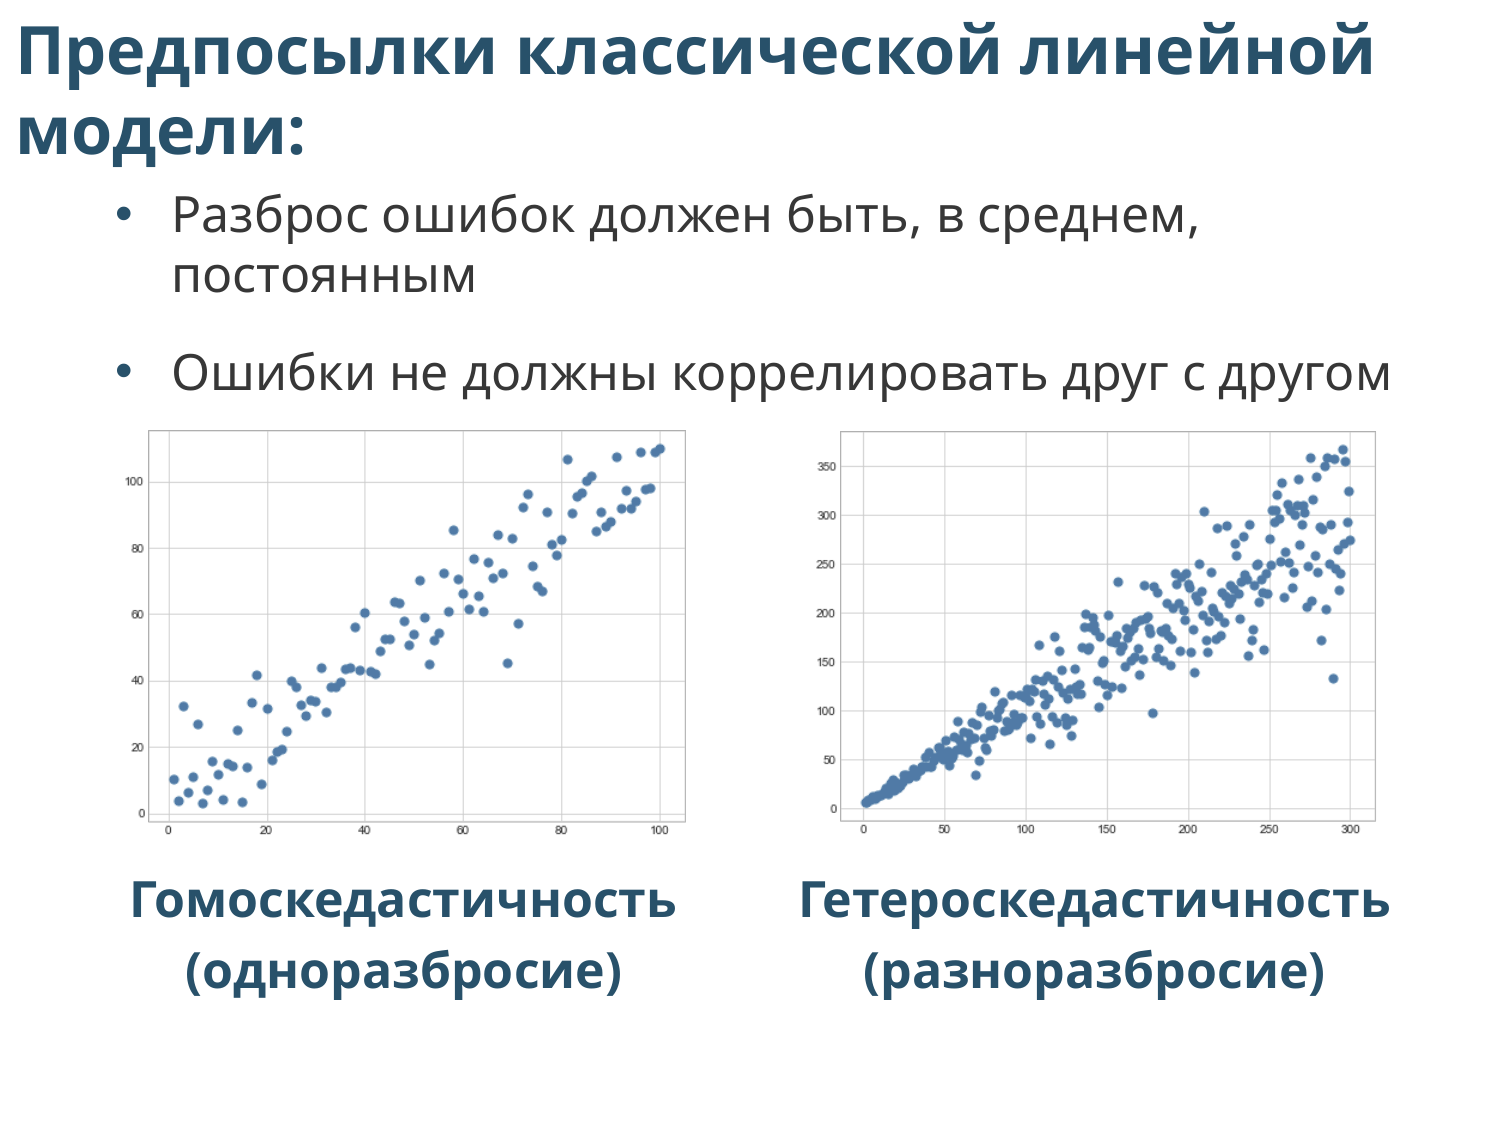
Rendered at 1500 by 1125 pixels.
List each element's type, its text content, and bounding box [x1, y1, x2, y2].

text_box Предпосылки классической линейной модели: [0, 0, 1500, 102]
picture [116, 422, 692, 845]
picture [807, 423, 1382, 844]
text_box Разброс ошибок должен быть, в среднем, постоянным Ошибки не должны коррелировать друг с другом [100, 175, 1436, 408]
text_box Гомоскедастичность (одноразбросие) [73, 867, 734, 999]
text_box Гетероскедастичность (разноразбросие) [742, 867, 1448, 999]
